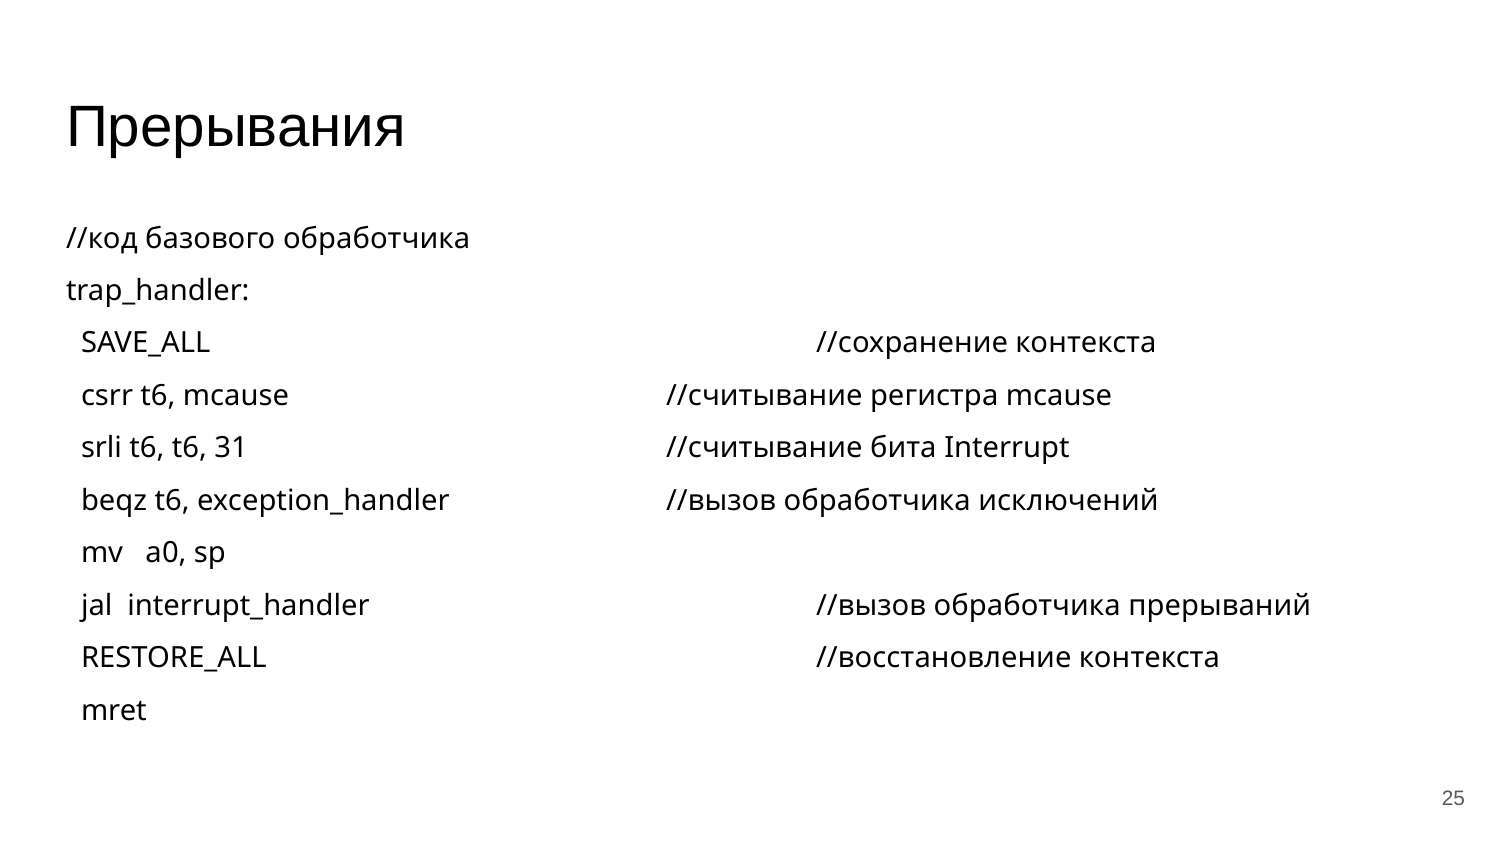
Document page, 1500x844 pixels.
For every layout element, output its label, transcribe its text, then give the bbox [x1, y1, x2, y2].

slide_number 25 [1389, 764, 1480, 830]
list //код базового обработчика trap_handler: SAVE_ALL //сохранение контекста csrr t6, mcause //считывание регистра mcause srli t6, t6, 31 //считывание бита Interrupt beqz t6, exception_handler //вызов обработчика исключений mv a0, sp jal interrupt_handler //вызов обработчика прерываний RESTORE_ALL //восстановление контекста mret [51, 186, 1500, 821]
title Прерывания [51, 72, 1449, 167]
